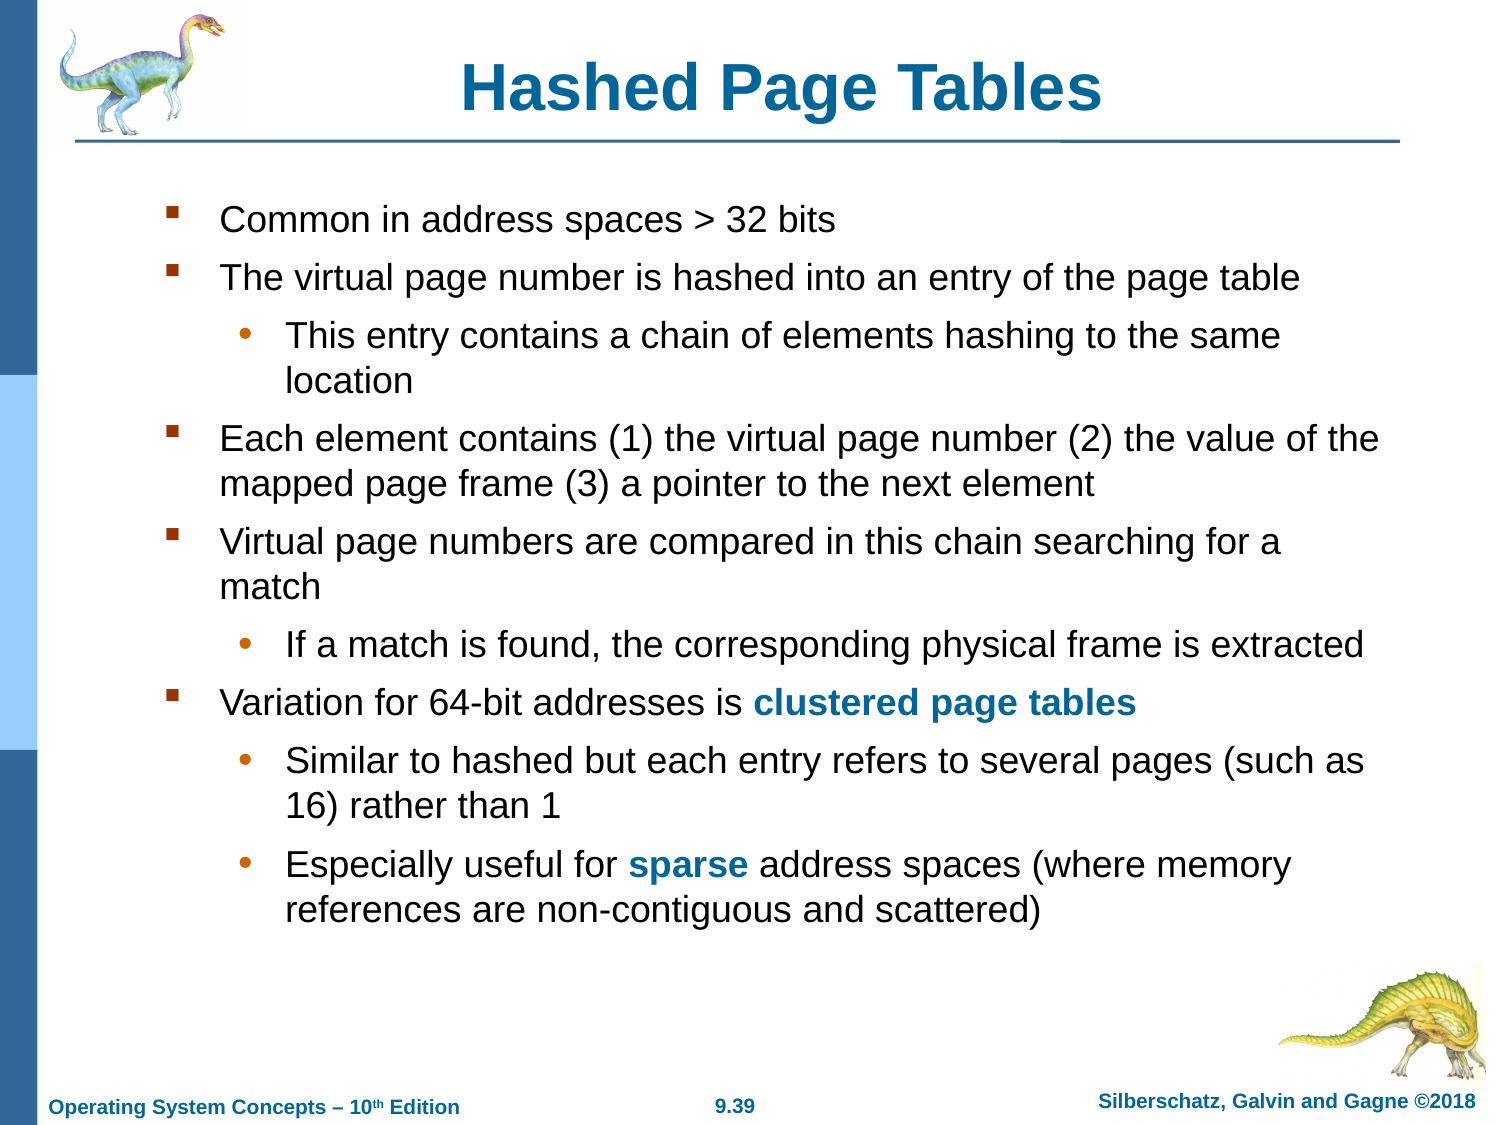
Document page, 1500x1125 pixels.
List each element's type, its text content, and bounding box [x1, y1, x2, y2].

picture [1275, 959, 1486, 1090]
picture [46, 0, 243, 149]
list Common in address spaces > 32 bits The virtual page number is hashed into an entry of the page table This entry contains a chain of elements hashing to the same location Each element contains (1) the virtual page number (2) the value of the mapped page frame (3) a pointer to the next element Virtual page numbers are compared in this chain searching for a match If a match is found, the corresponding physical frame is extracted Variation for 64-bit addresses is clustered page tables Similar to hashed but each entry refers to several pages (such as 16) rather than 1 Especially useful for sparse address spaces (where memory references are non-contiguous and scattered) [148, 187, 1400, 962]
title Hashed Page Tables [138, 36, 1425, 132]
